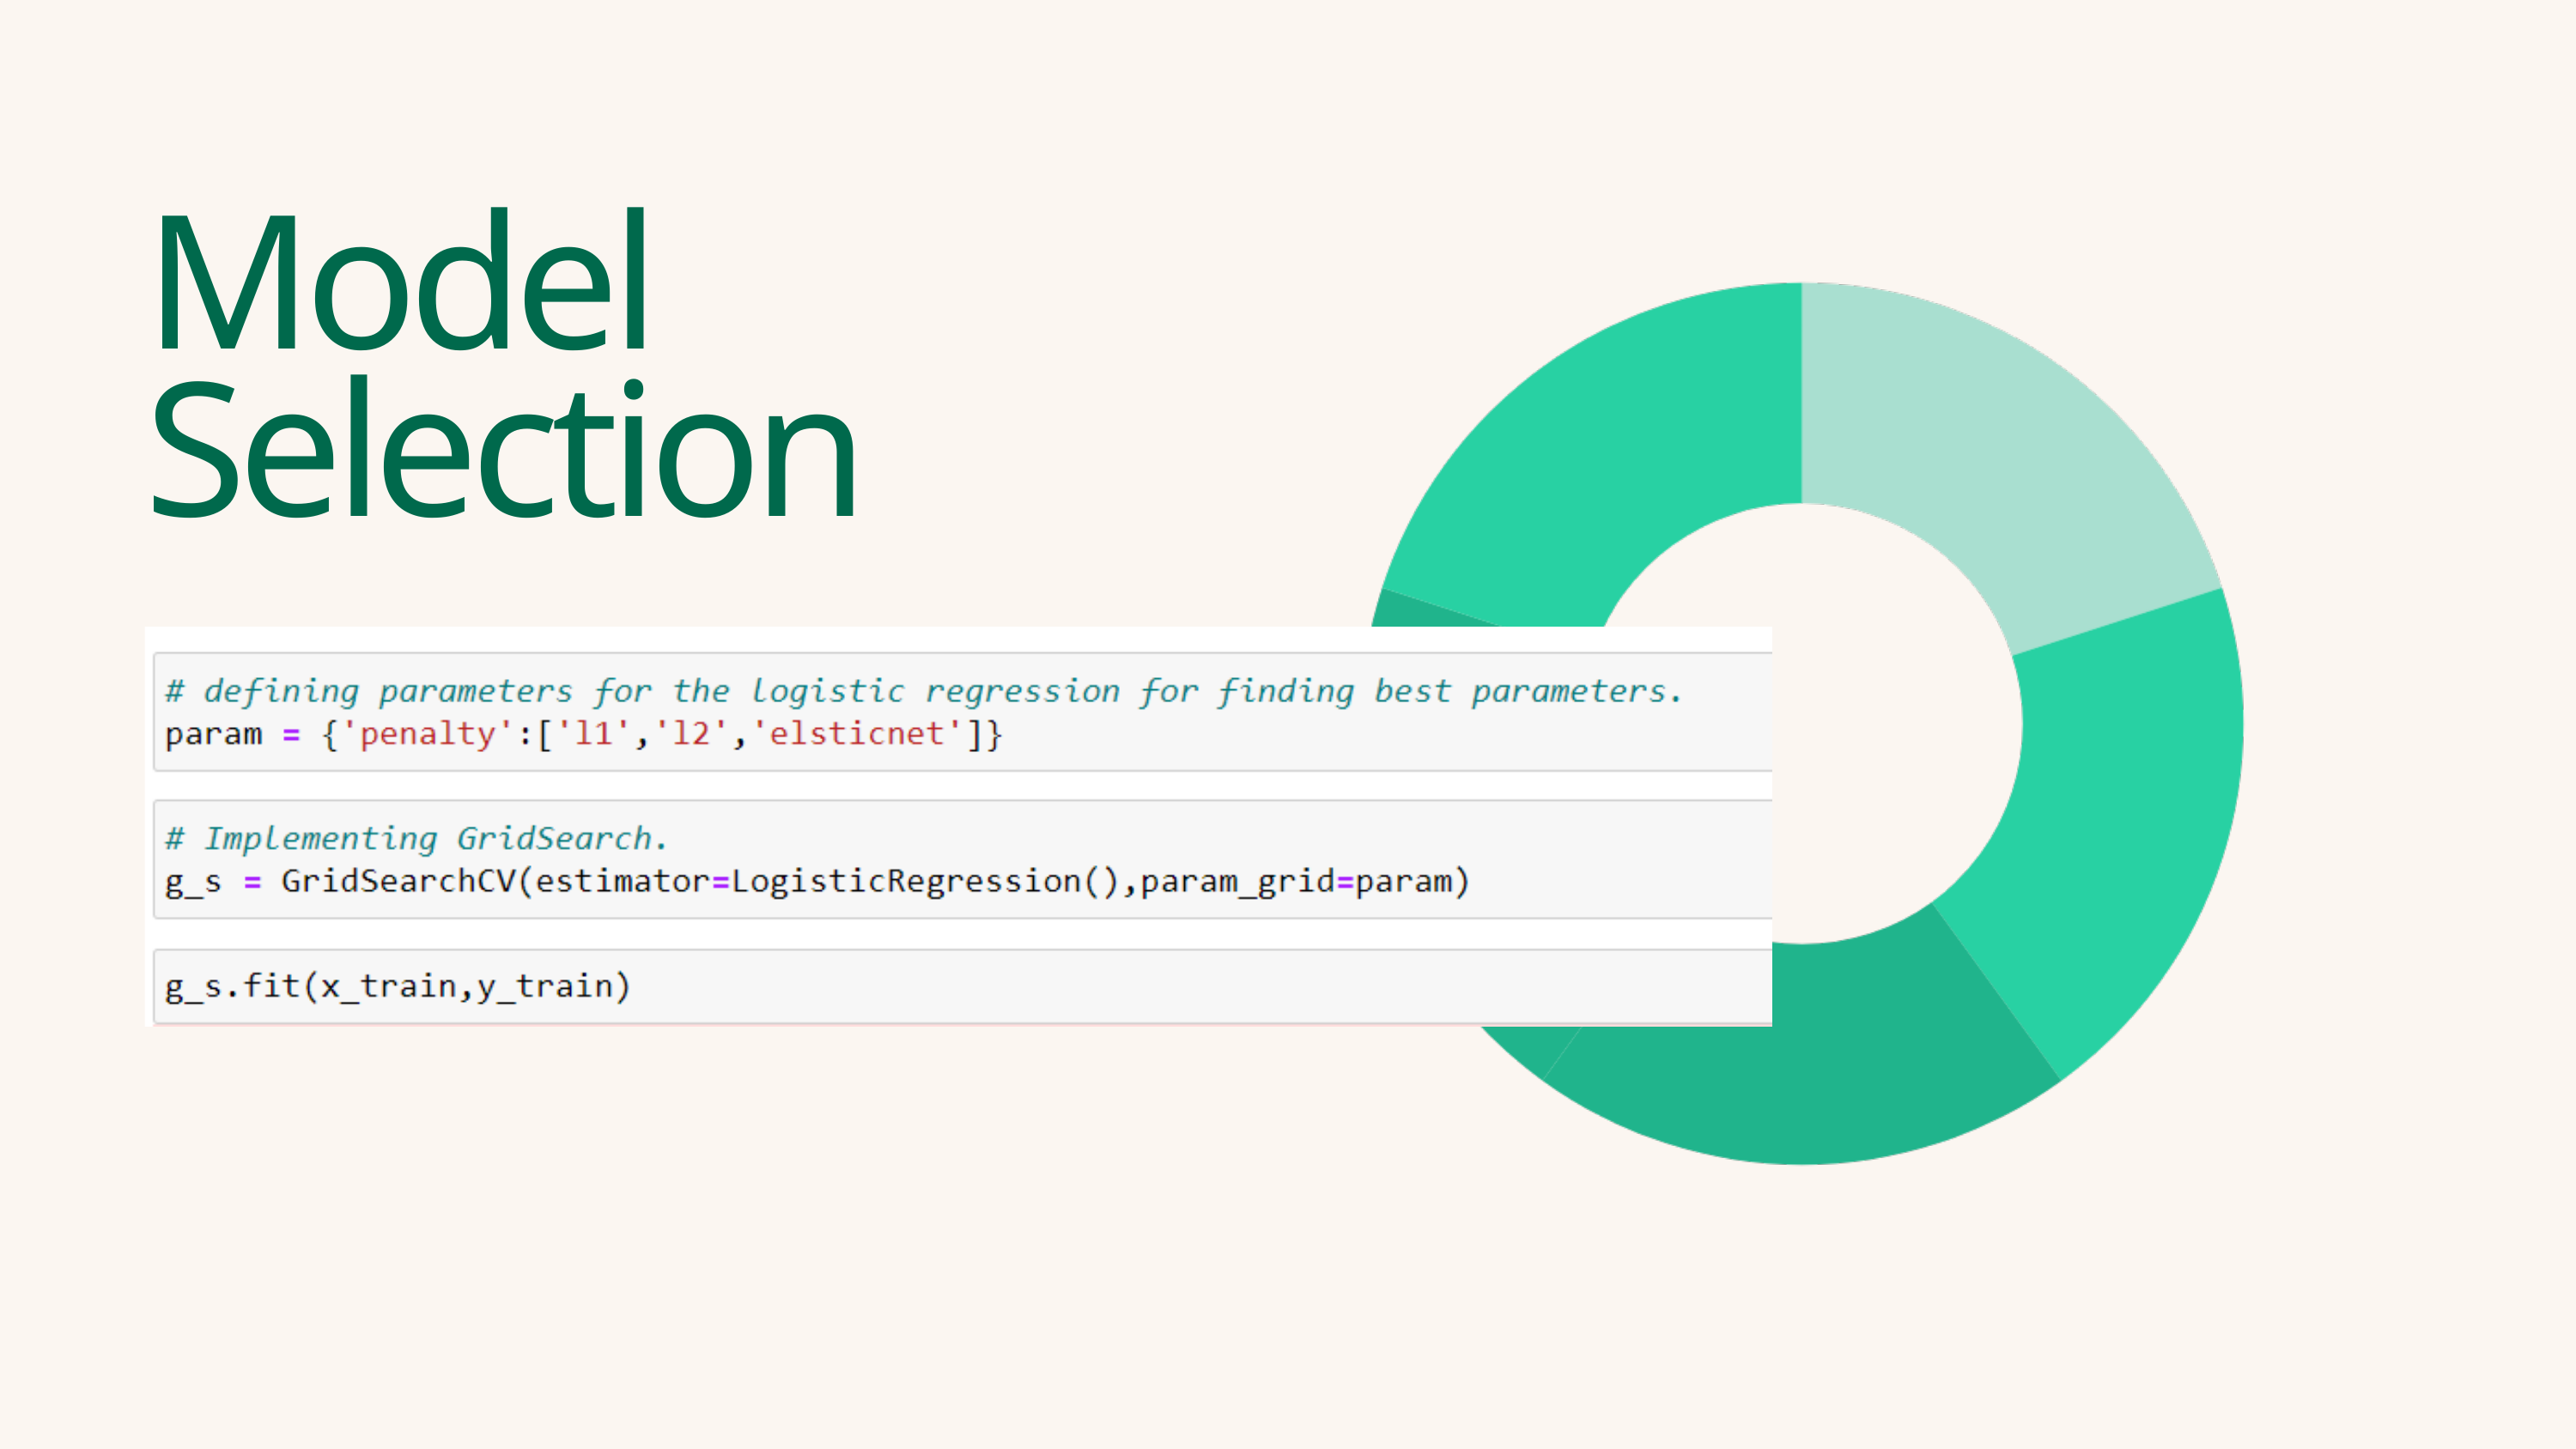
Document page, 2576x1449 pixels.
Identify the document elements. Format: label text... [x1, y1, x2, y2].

text_box Model Selection [144, 218, 1268, 554]
text_box [144, 627, 1268, 1028]
picture [1273, 195, 2332, 1254]
